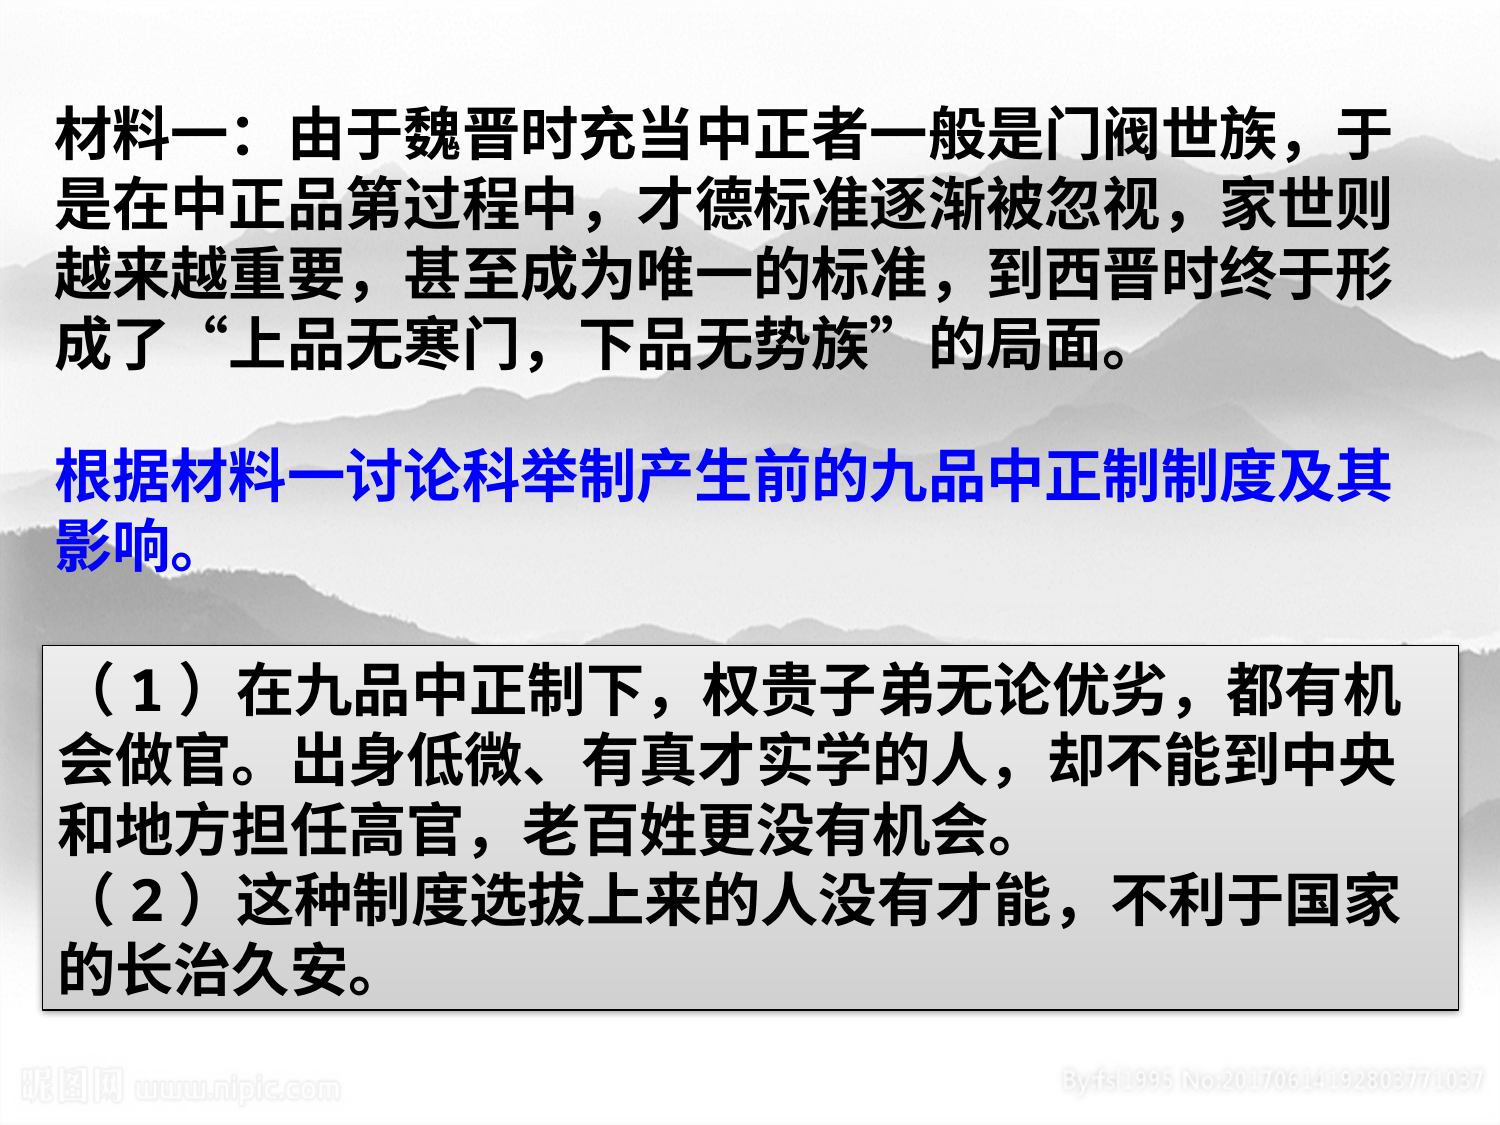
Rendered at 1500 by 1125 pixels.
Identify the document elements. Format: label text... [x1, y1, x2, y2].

text_box 根据材料一讨论科举制产生前的九品中正制制度及其影响。 [39, 431, 1459, 587]
text_box （1）在九品中正制下，权贵子弟无论优劣，都有机会做官。出身低微、有真才实学的人，却不能到中央和地方担任高官，老百姓更没有机会。 （2）这种制度选拔上来的人没有才能，不利于国家的长治久安。 [42, 645, 1459, 1011]
text_box 材料一：由于魏晋时充当中正者一般是门阀世族，于是在中正品第过程中，才德标准逐渐被忽视，家世则越来越重要，甚至成为唯一的标准，到西晋时终于形成了“上品无寒门，下品无势族”的局面。 [39, 90, 1459, 385]
